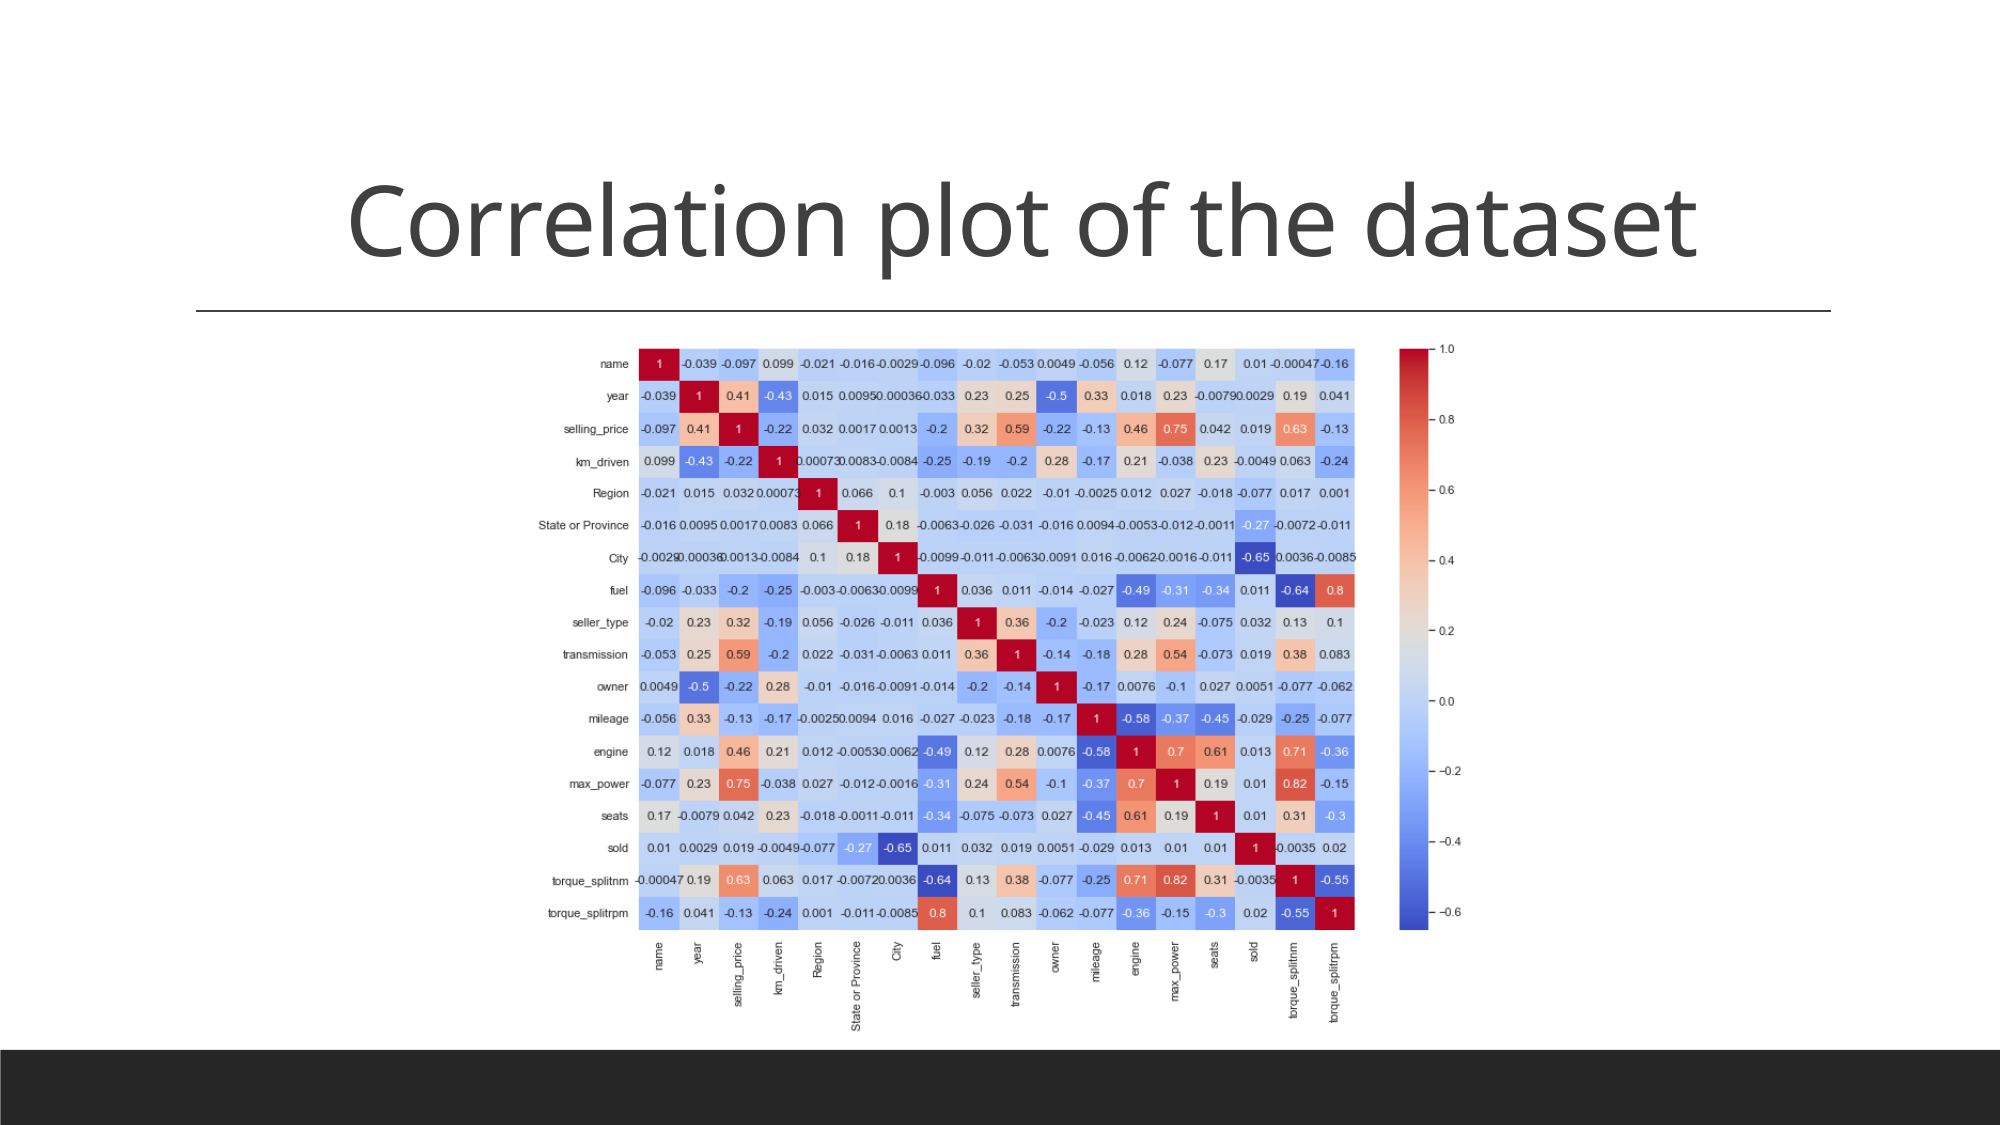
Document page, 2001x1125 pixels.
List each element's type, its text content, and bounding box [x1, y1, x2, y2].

title Correlation plot of the dataset [180, 47, 1830, 285]
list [531, 336, 1469, 1038]
